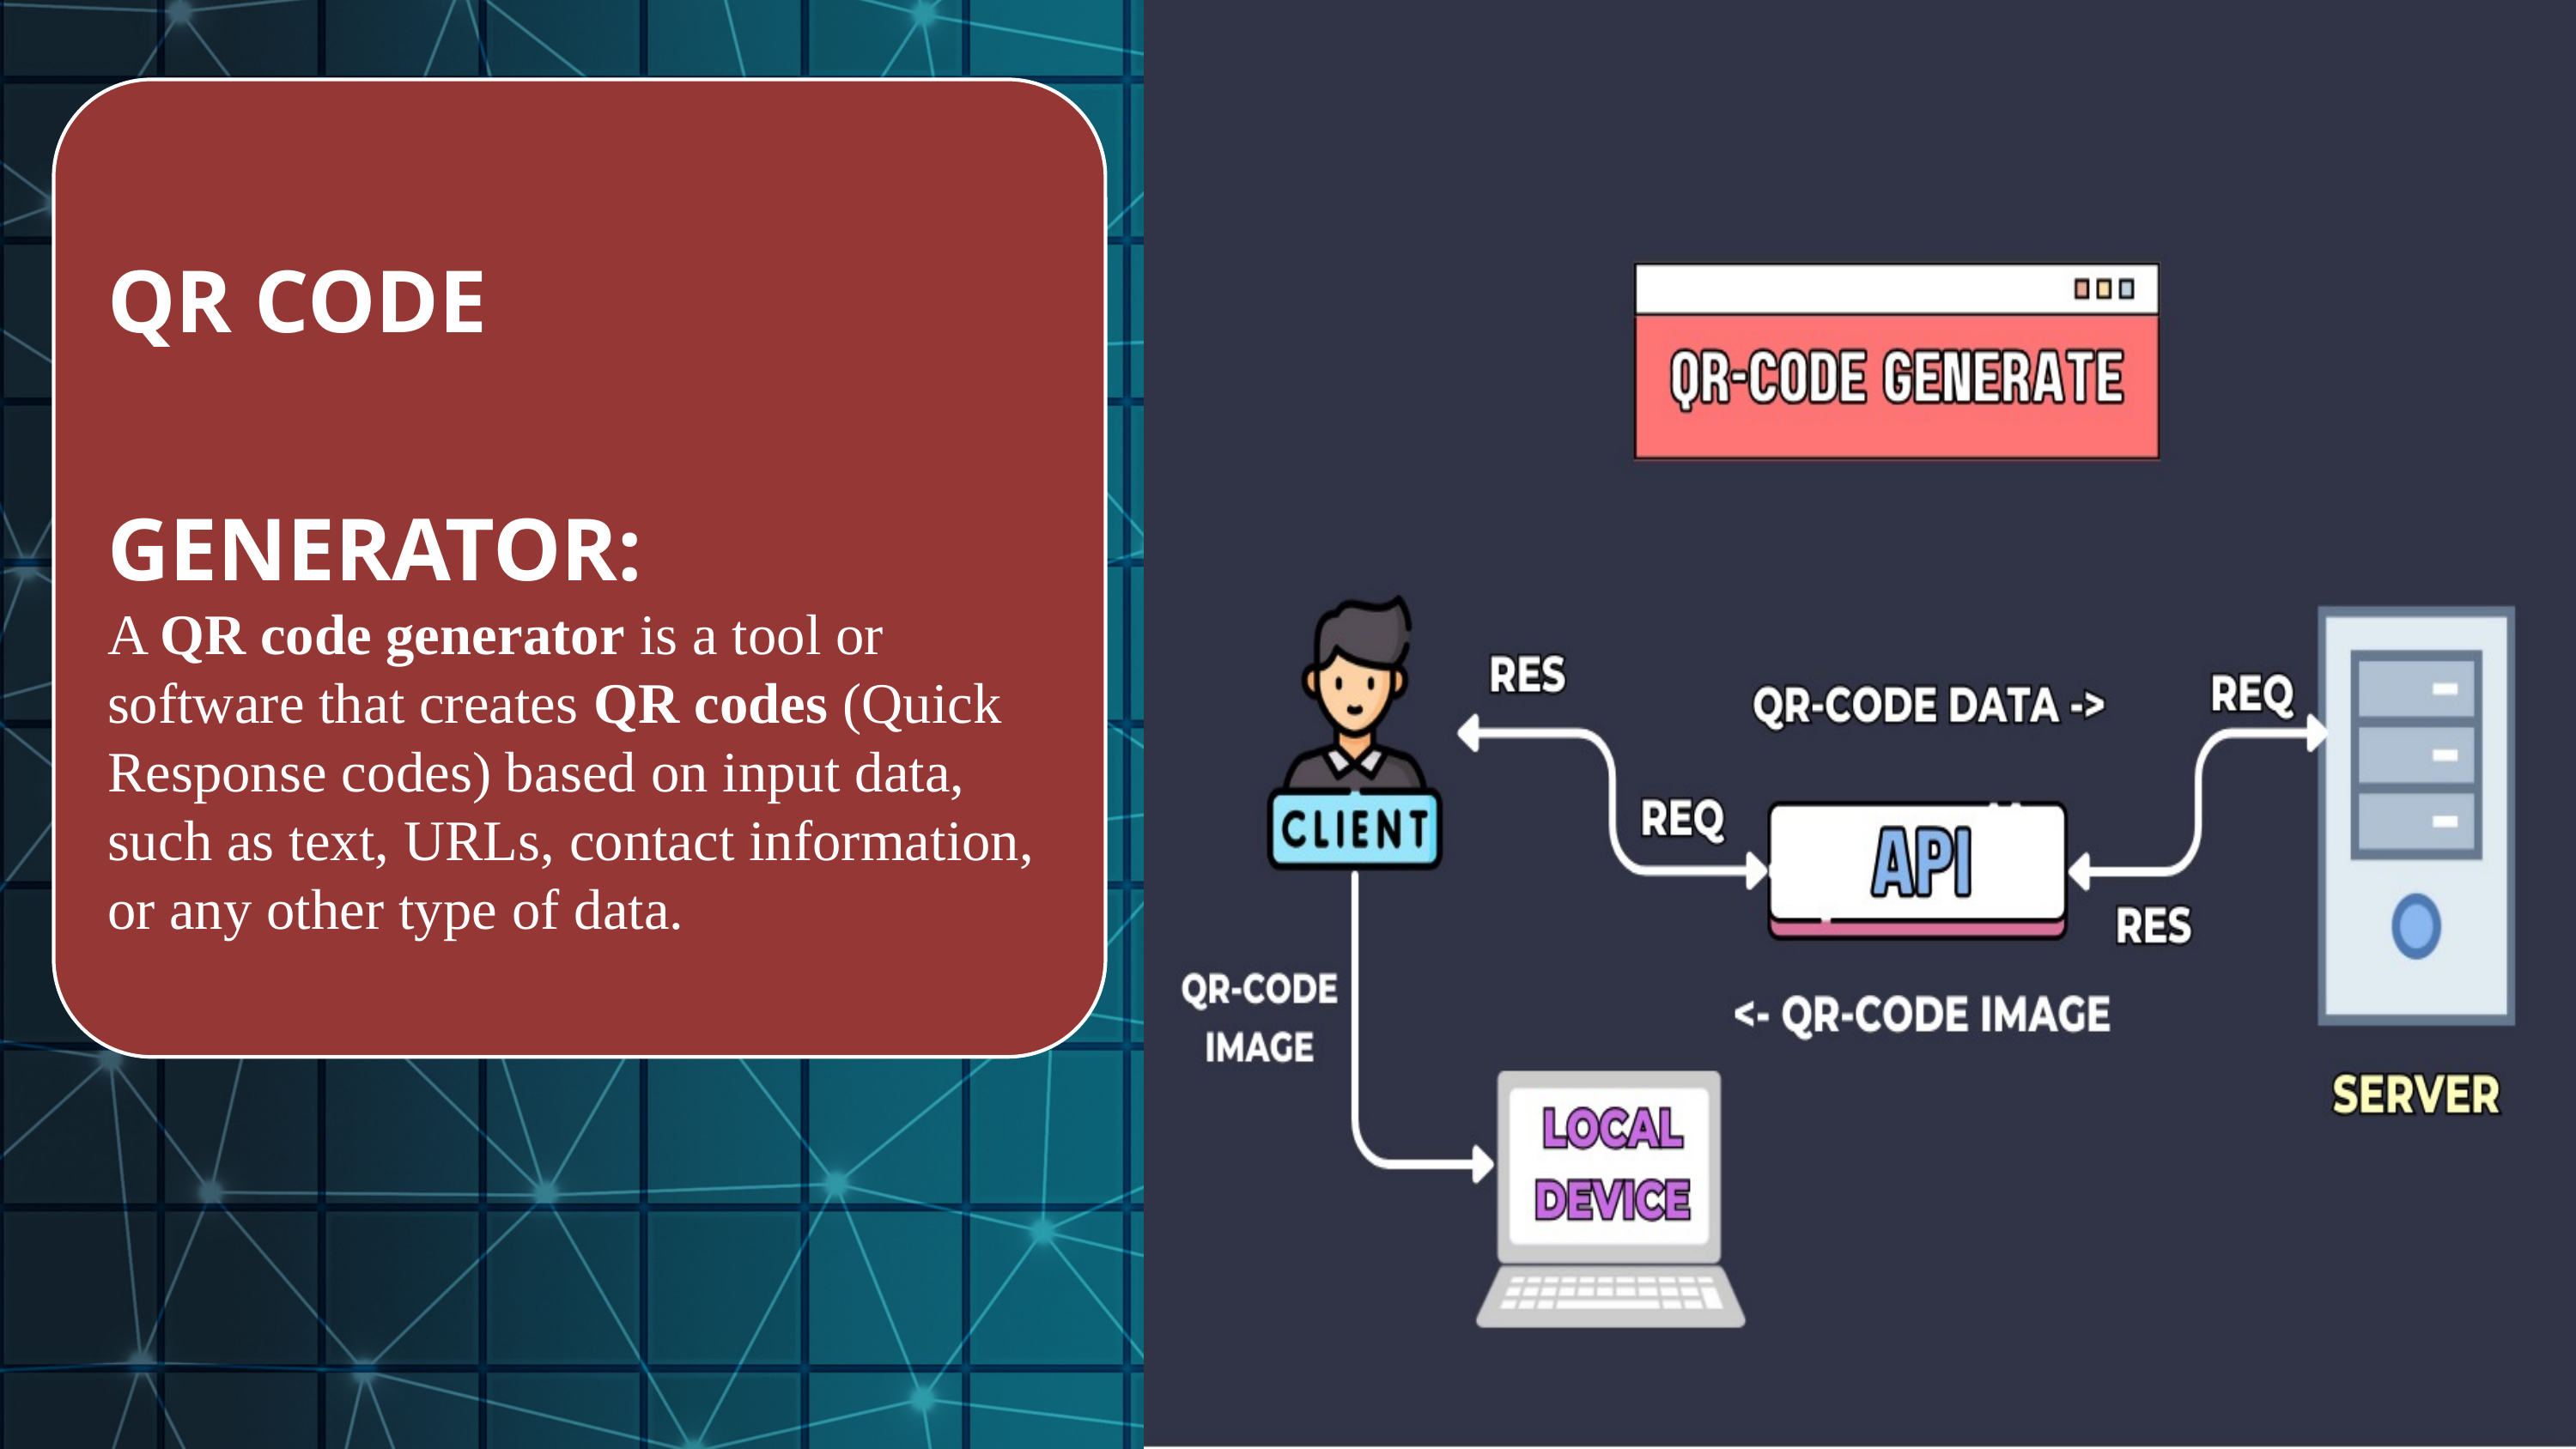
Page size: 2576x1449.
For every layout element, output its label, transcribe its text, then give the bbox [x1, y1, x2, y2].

picture [1144, 0, 2576, 1449]
text_box QR CODE GENERATOR: A QR code generator is a tool or software that creates QR codes (Quick Response codes) based on input data, such as text, URLs, contact information, or any other type of data. [106, 101, 1063, 1449]
text_box [52, 77, 1108, 1048]
text_box [0, 0, 1142, 1449]
